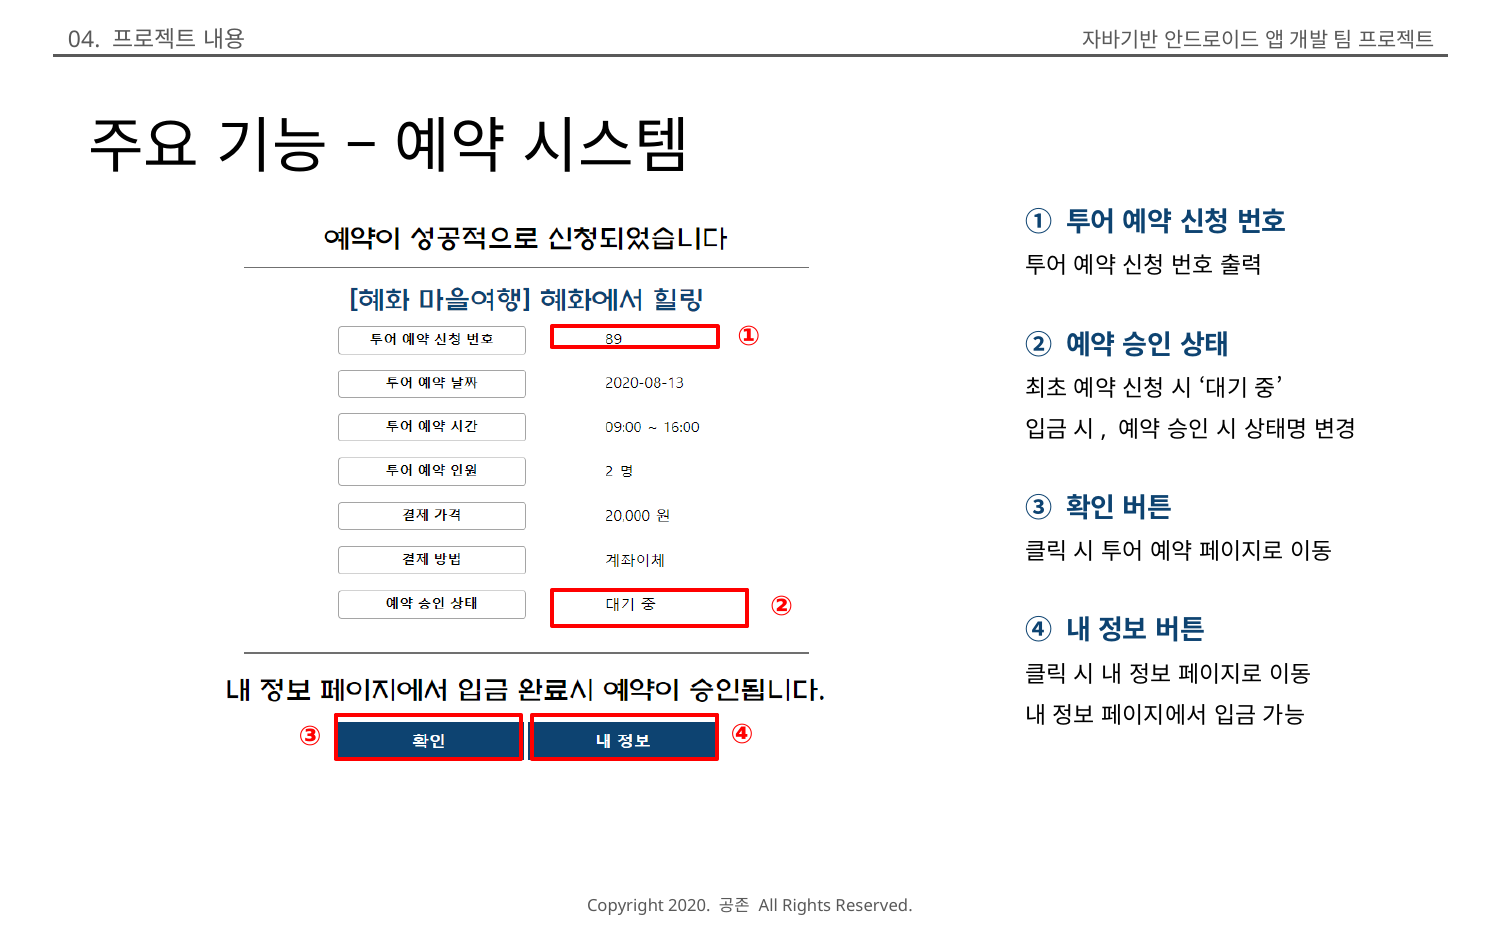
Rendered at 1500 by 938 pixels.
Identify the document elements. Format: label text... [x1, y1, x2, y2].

title 주요 기능 – 예약 시스템 [75, 65, 1425, 222]
text_box ① 투어 예약 신청 번호 투어 예약 신청 번호 출력 ② 예약 승인 상태 최초 예약 신청 시 ‘대기 중’ 입금 시, 예약 승인 시 상태명 변경 ③ 확인 버튼 클릭 시 투어 예약 페이지로 이동 ④ 내 정보 버튼 클릭 시 내 정보 페이지로 이동 내 정보 페이지에서 입금 가능 [1011, 198, 1405, 767]
text_box 04. 프로젝트 내용 [53, 16, 420, 59]
picture [63, 204, 969, 787]
